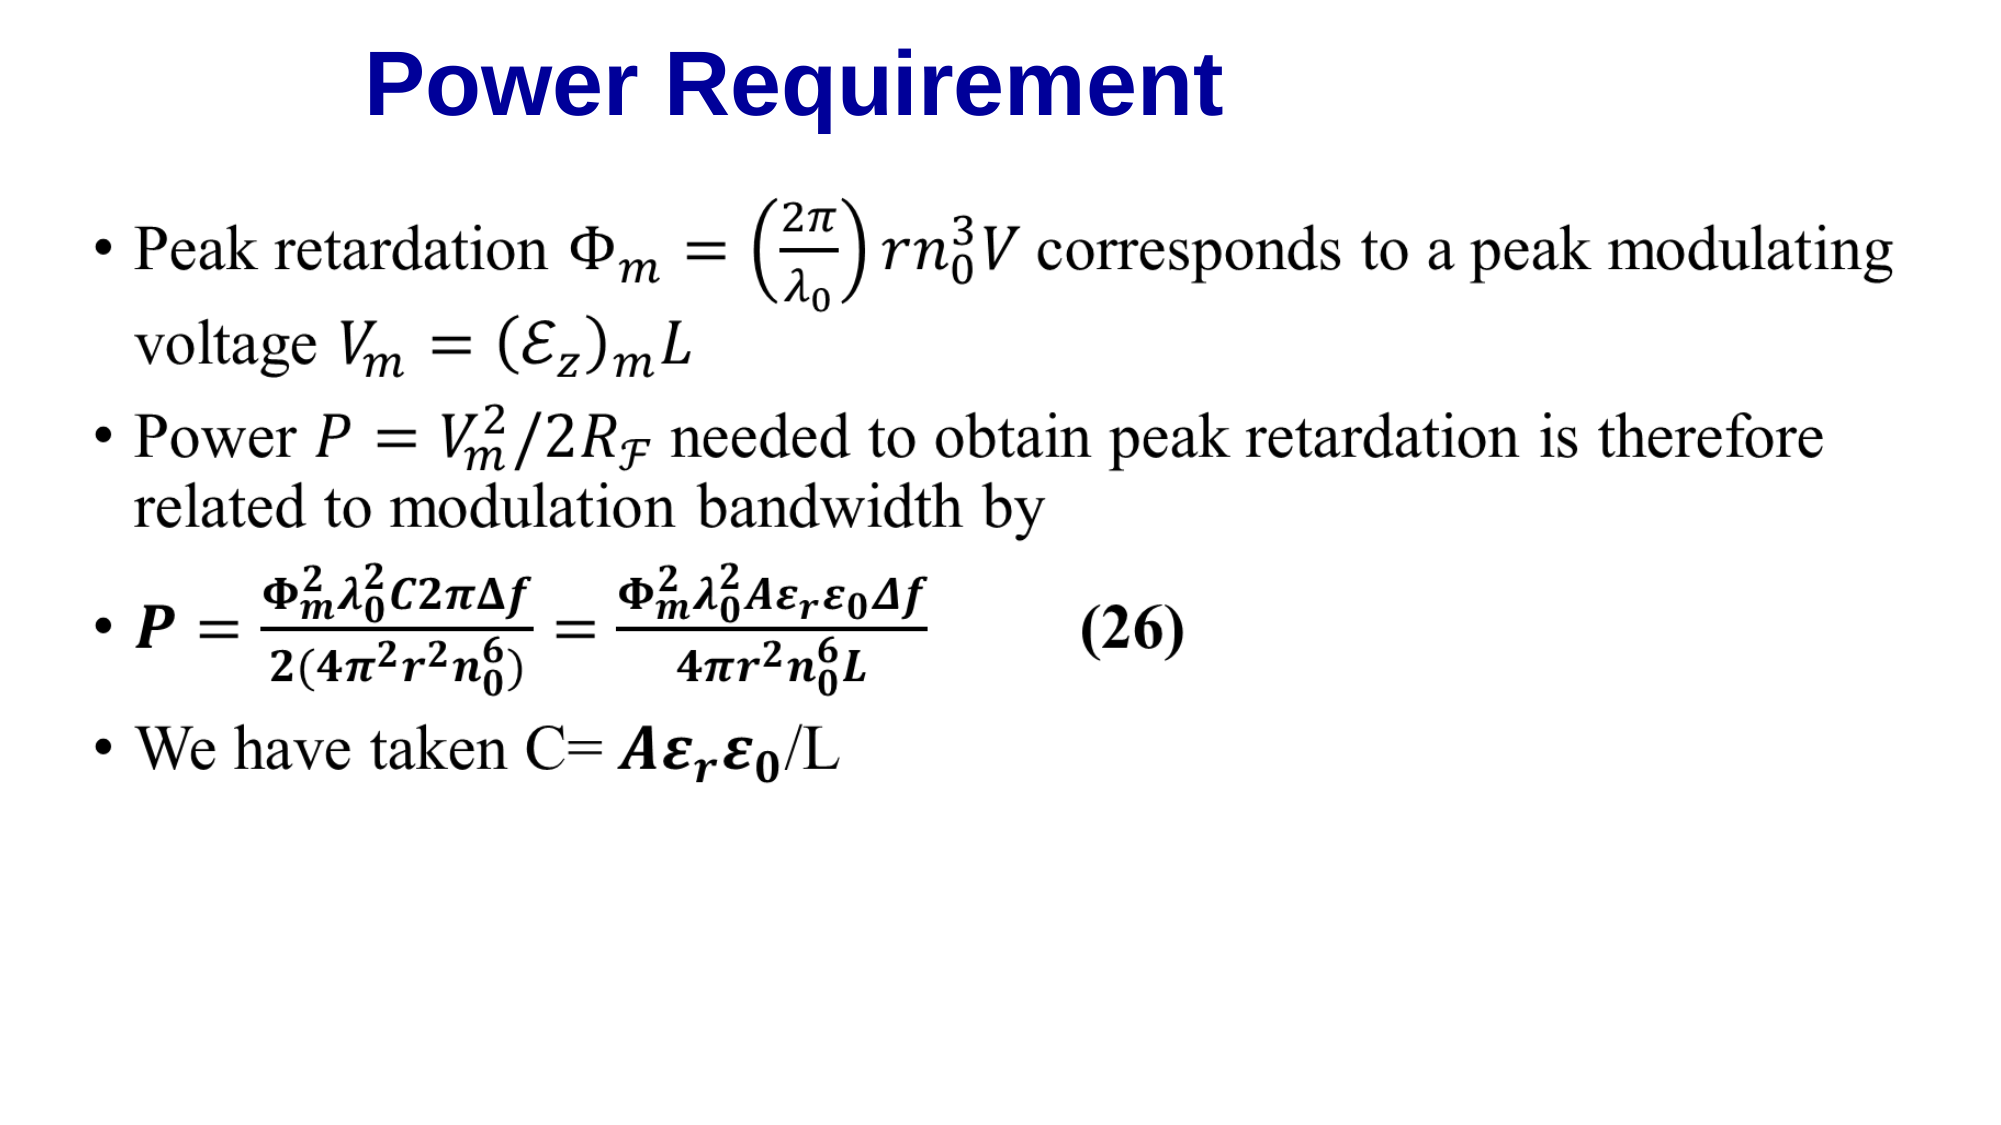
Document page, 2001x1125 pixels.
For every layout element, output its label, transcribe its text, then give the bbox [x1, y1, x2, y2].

text_box Power Requirement [362, 22, 1353, 134]
picture [74, 187, 1901, 813]
